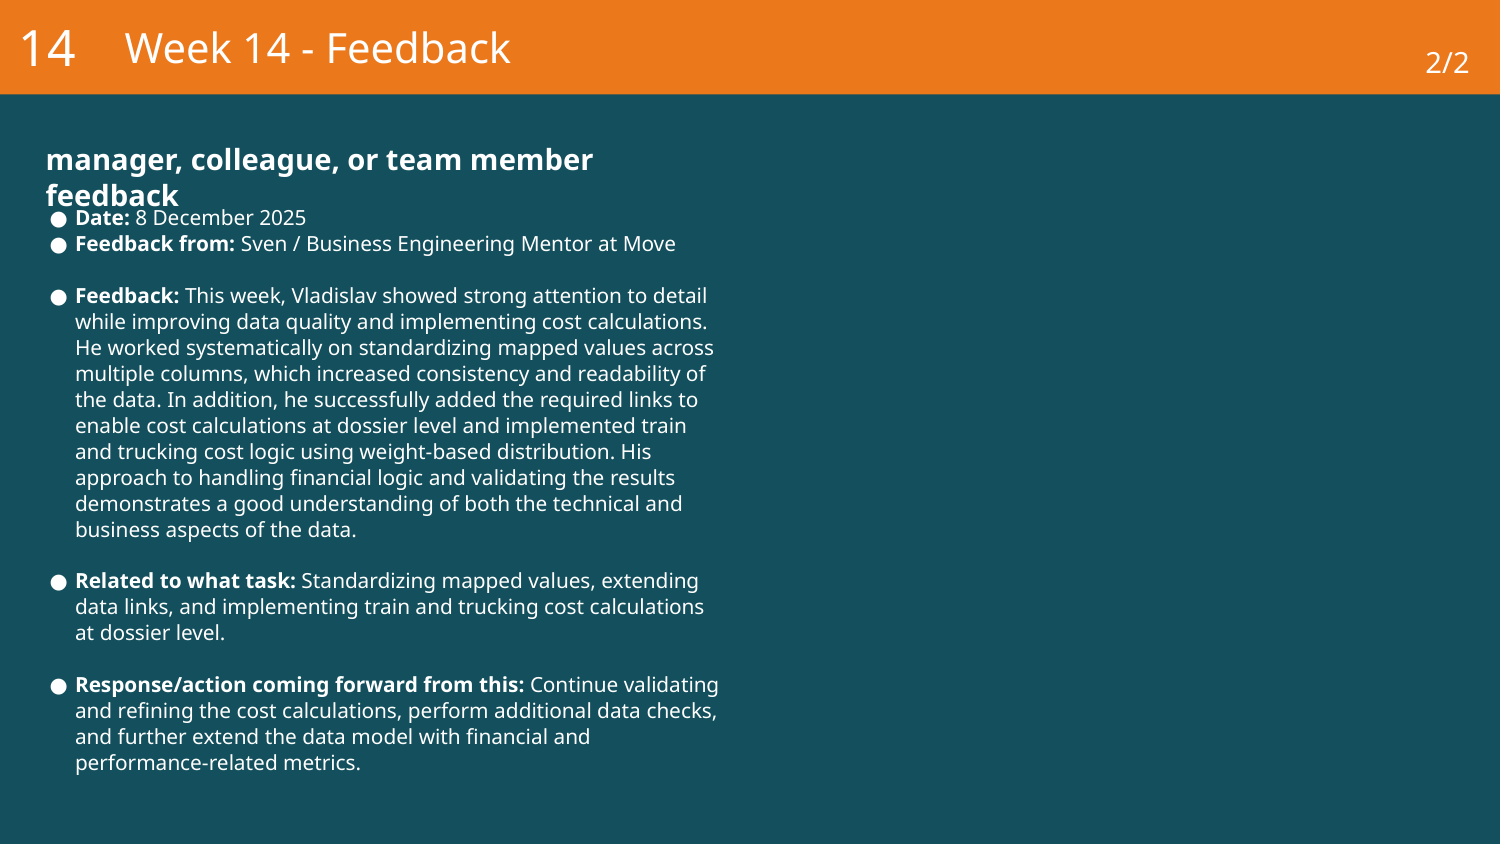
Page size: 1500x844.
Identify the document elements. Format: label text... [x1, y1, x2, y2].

title Week 14 - Feedback [109, 0, 1010, 94]
list Date: 8 December 2025 Feedback from: Sven / Business Engineering Mentor at Move Feedback: This week, Vladislav showed strong attention to detail while improving data quality and implementing cost calculations. He worked systematically on standardizing mapped values across multiple columns, which increased consistency and readability of the data. In addition, he successfully added the required links to enable cost calculations at dossier level and implemented train and trucking cost logic using weight-based distribution. His approach to handling financial logic and validating the results demonstrates a good understanding of both the technical and business aspects of the data. Related to what task: Standardizing mapped values, extending data links, and implementing train and trucking cost calculations at dossier level. Response/action coming forward from this: Continue validating and refining the cost calculations, perform additional data checks, and further extend the data model with financial and performance-related metrics. [30, 189, 735, 815]
title 2/2 [1159, 0, 1485, 95]
title 14 [0, 0, 95, 94]
subtitle manager, colleague, or team member feedback [30, 124, 735, 189]
